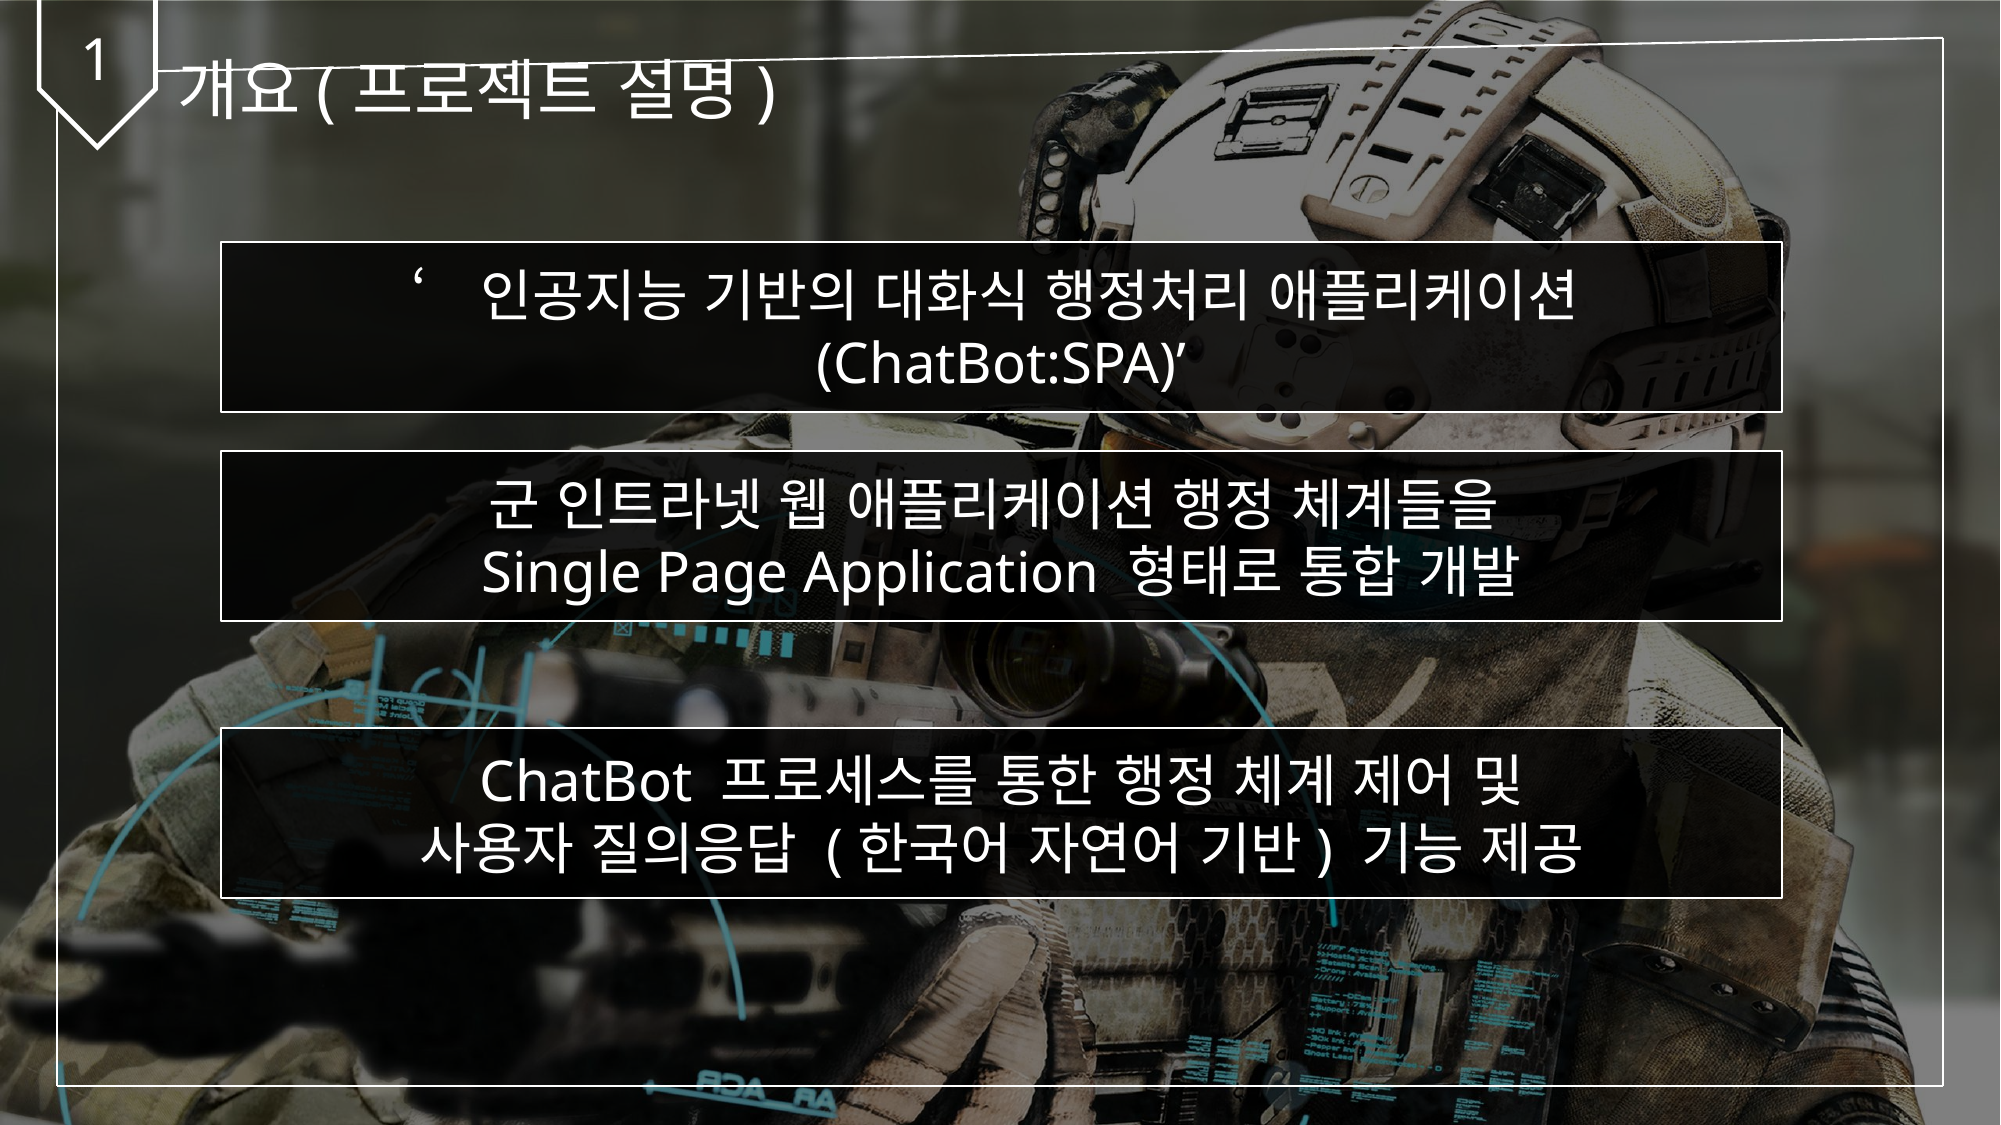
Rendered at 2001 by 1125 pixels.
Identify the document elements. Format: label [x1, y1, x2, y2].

text_box [155, 37, 1942, 43]
picture [0, 0, 2000, 1125]
